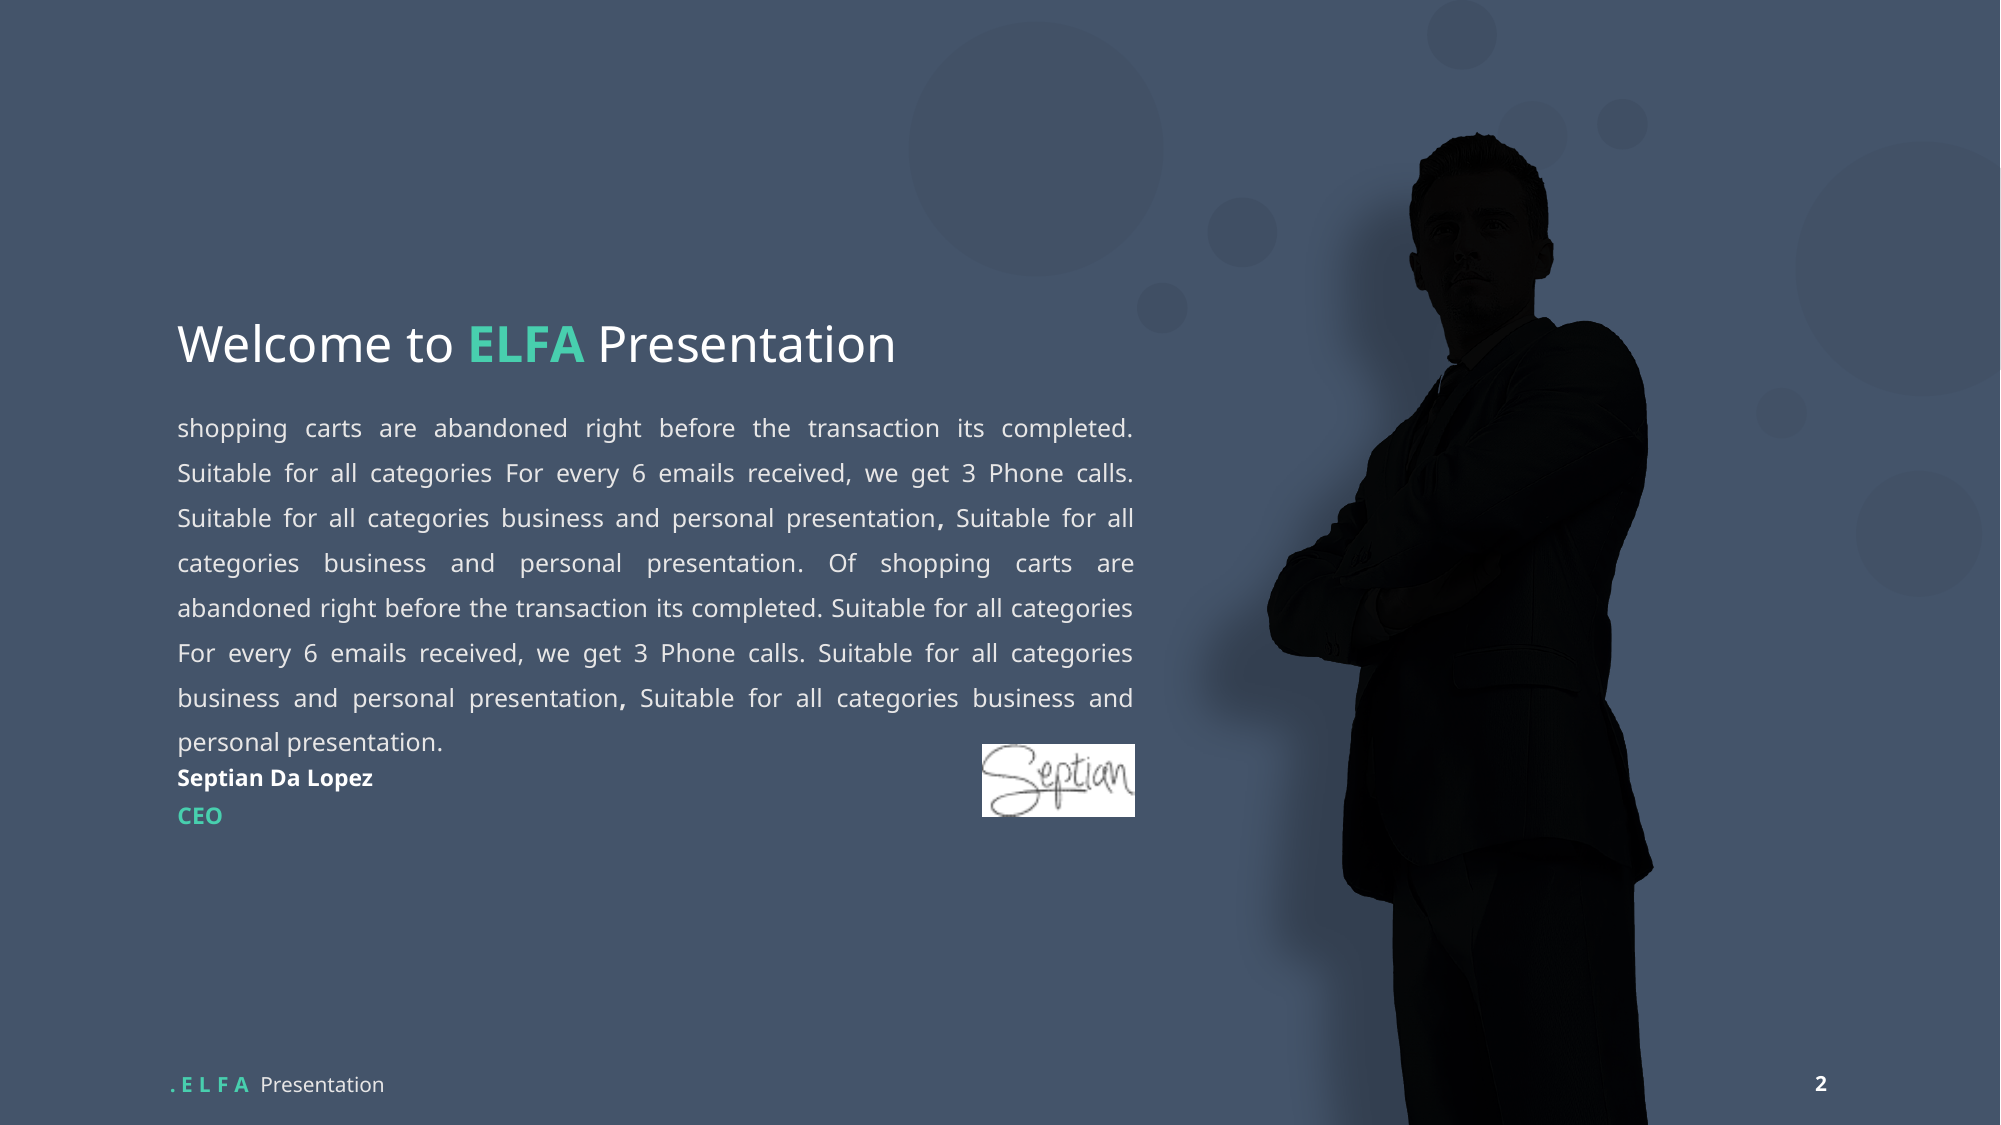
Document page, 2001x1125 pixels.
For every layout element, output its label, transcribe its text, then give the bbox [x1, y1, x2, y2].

picture [1250, 131, 1705, 1125]
text_box CEO [162, 780, 248, 837]
text_box Welcome to ELFA Presentation [162, 305, 966, 381]
text_box Septian Da Lopez [162, 742, 431, 799]
picture [982, 744, 1135, 817]
text_box shopping carts are abandoned right before the transaction its completed. Suitable for all categories For every 6 emails received, we get 3 Phone calls. Suitable for all categories business and personal presentation, Suitable for all categories business and personal presentation. Of shopping carts are abandoned right before the transaction its completed. Suitable for all categories For every 6 emails received, we get 3 Phone calls. Suitable for all categories business and personal presentation, Suitable for all categories business and personal presentation. [162, 390, 1150, 854]
